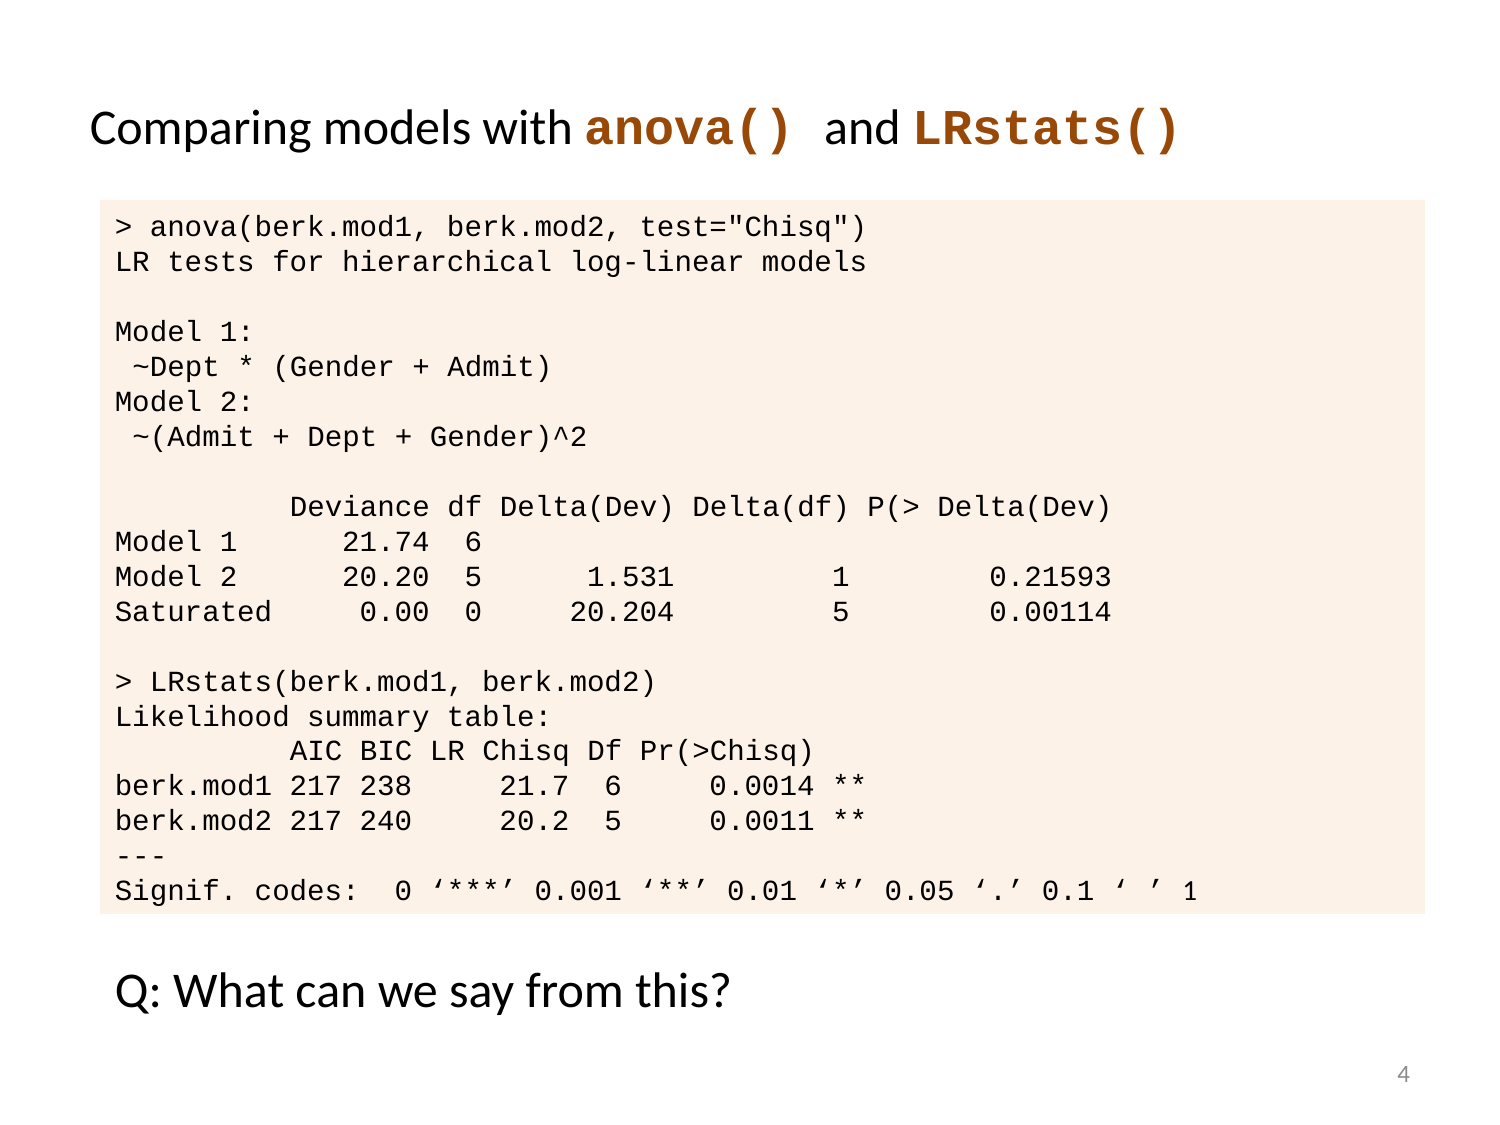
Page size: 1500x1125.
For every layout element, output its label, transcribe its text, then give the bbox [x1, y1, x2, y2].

slide_number 4 [1074, 1042, 1425, 1103]
text_box Q: What can we say from this? [99, 949, 1425, 1025]
text_box Comparing models with anova() and LRstats() [74, 87, 1425, 163]
text_box > anova(berk.mod1, berk.mod2, test="Chisq") LR tests for hierarchical log-linear models Model 1: ~Dept * (Gender + Admit) Model 2: ~(Admit + Dept + Gender)^2 Deviance df Delta(Dev) Delta(df) P(> Delta(Dev) Model 1 21.74 6 Model 2 20.20 5 1.531 1 0.21593 Saturated 0.00 0 20.204 5 0.00114 > LRstats(berk.mod1, berk.mod2) Likelihood summary table: AIC BIC LR Chisq Df Pr(>Chisq) berk.mod1 217 238 21.7 6 0.0014 ** berk.mod2 217 240 20.2 5 0.0011 ** --- Signif. codes: 0 ‘***’ 0.001 ‘**’ 0.01 ‘*’ 0.05 ‘.’ 0.1 ‘ ’ 1 [99, 199, 1425, 914]
